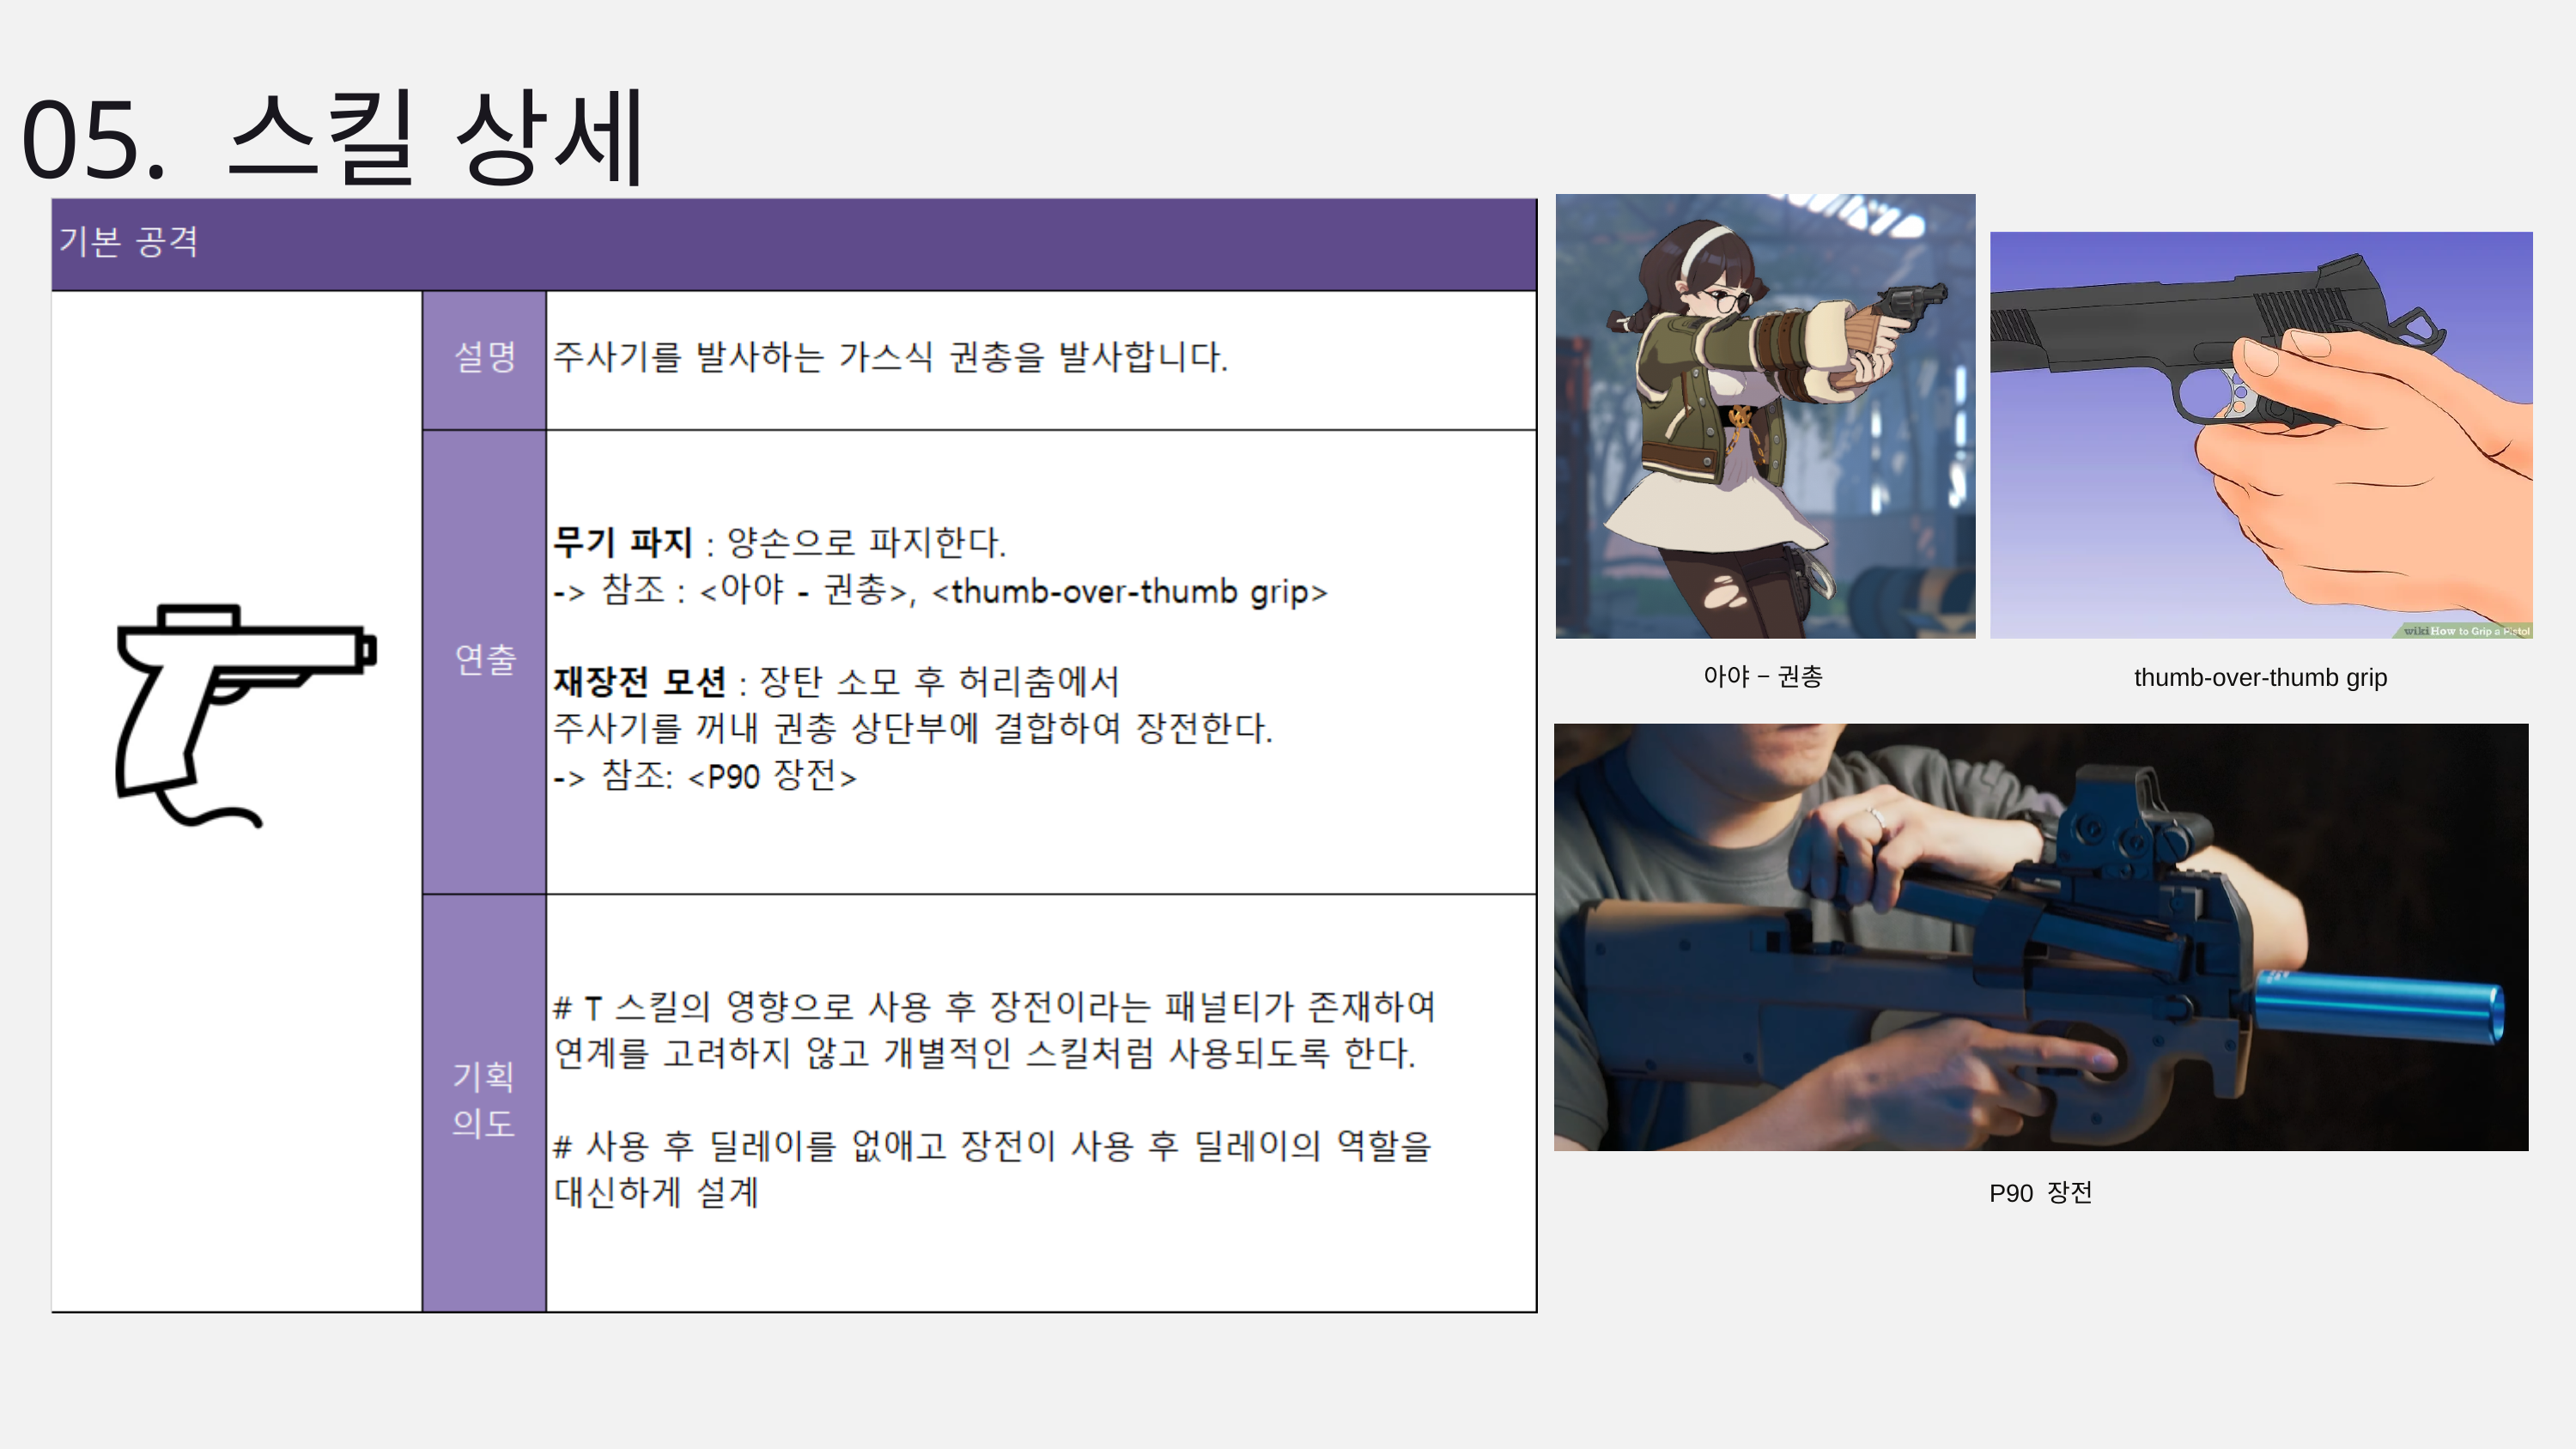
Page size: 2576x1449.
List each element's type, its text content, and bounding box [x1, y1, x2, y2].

text_box 아야 – 권총 [1554, 644, 1974, 692]
picture [1556, 194, 1976, 639]
picture [1990, 232, 2533, 639]
picture [1554, 724, 2529, 1151]
text_box 05. 스킬 상세 [19, 0, 1631, 200]
text_box P90 장전 [1832, 1158, 2251, 1207]
picture [51, 197, 1538, 1314]
text_box thumb-over-thumb grip [2051, 646, 2471, 692]
